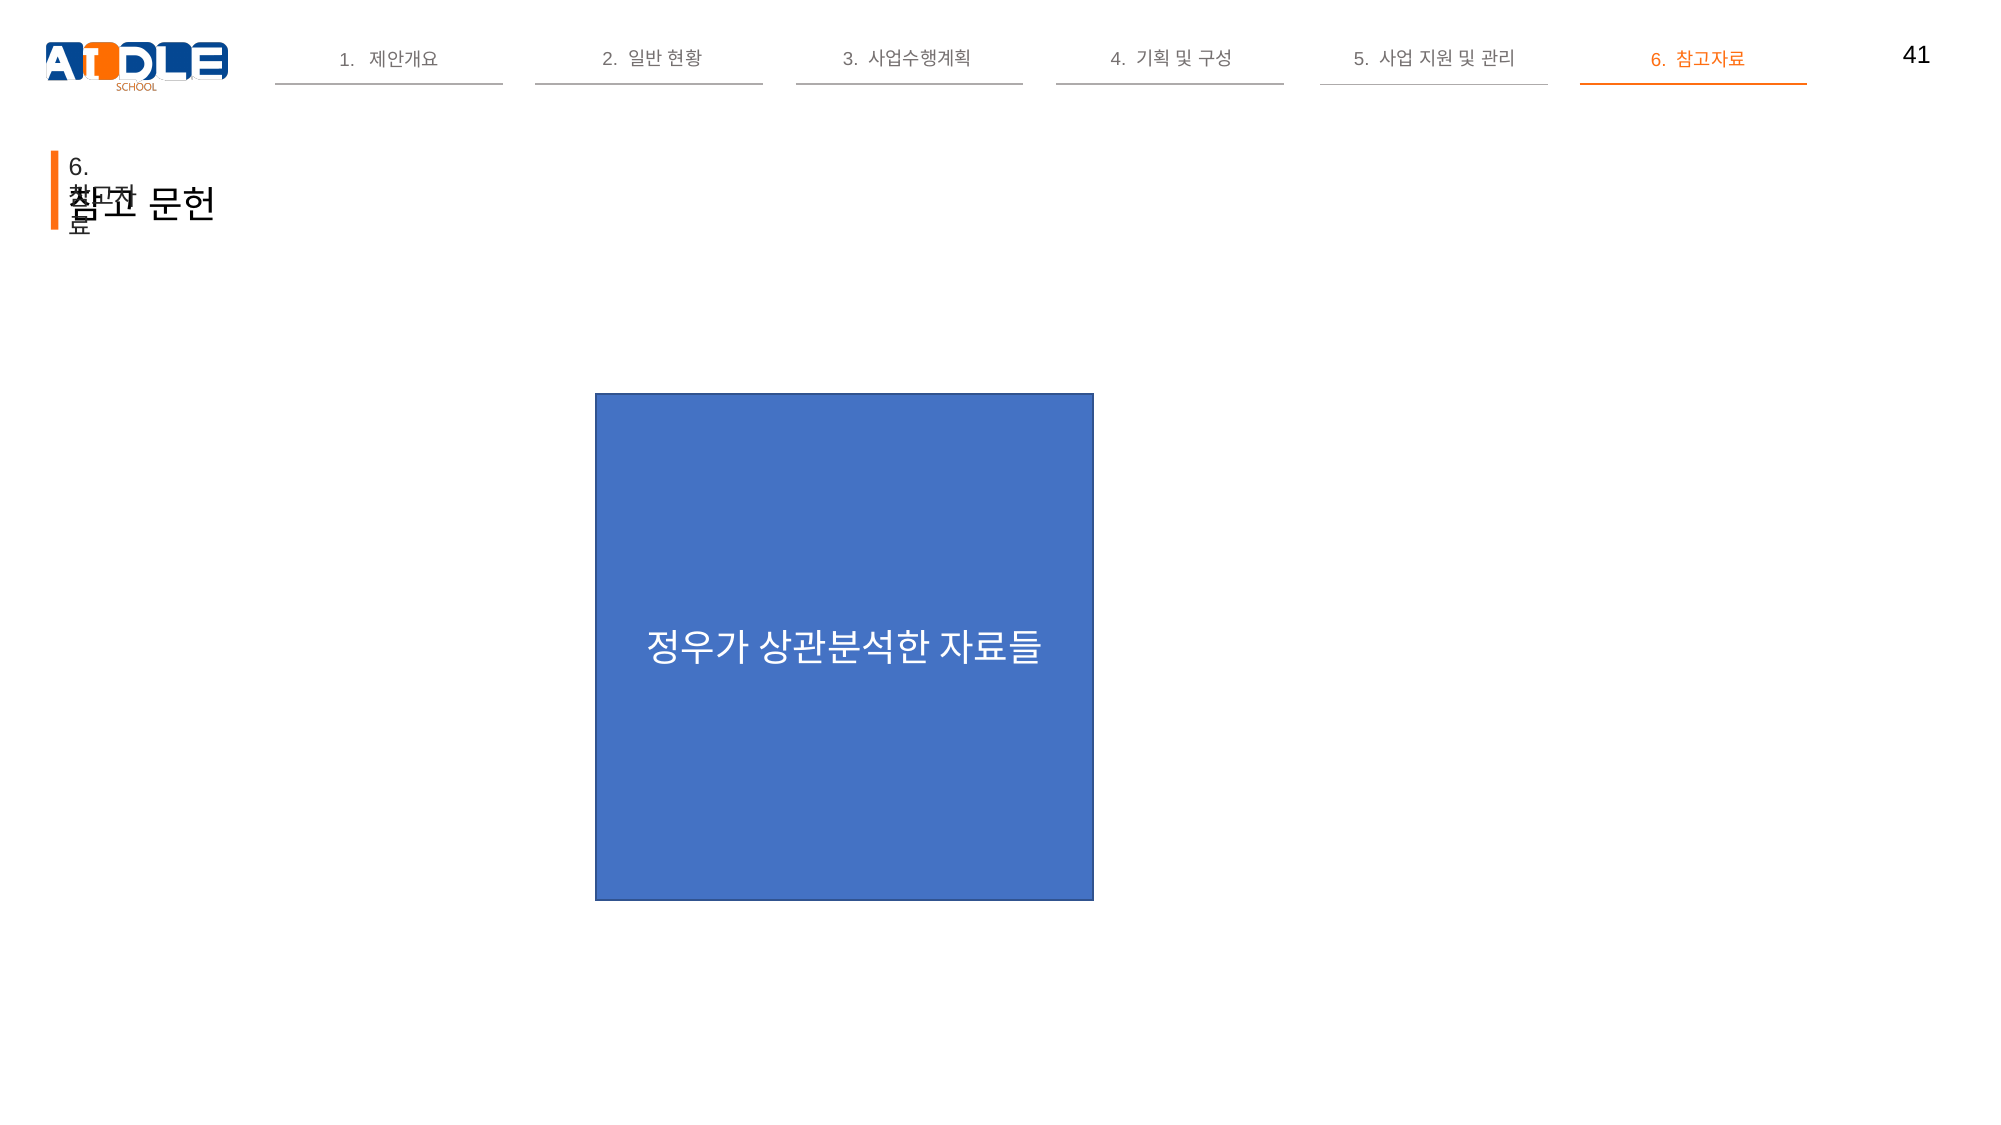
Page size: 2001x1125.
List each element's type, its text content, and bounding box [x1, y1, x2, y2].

picture [46, 42, 228, 99]
list 6. 참고자료 [68, 150, 149, 184]
text_box 정우가 상관분석한 자료들 [595, 393, 1094, 901]
list 참고 문헌 [68, 180, 566, 230]
